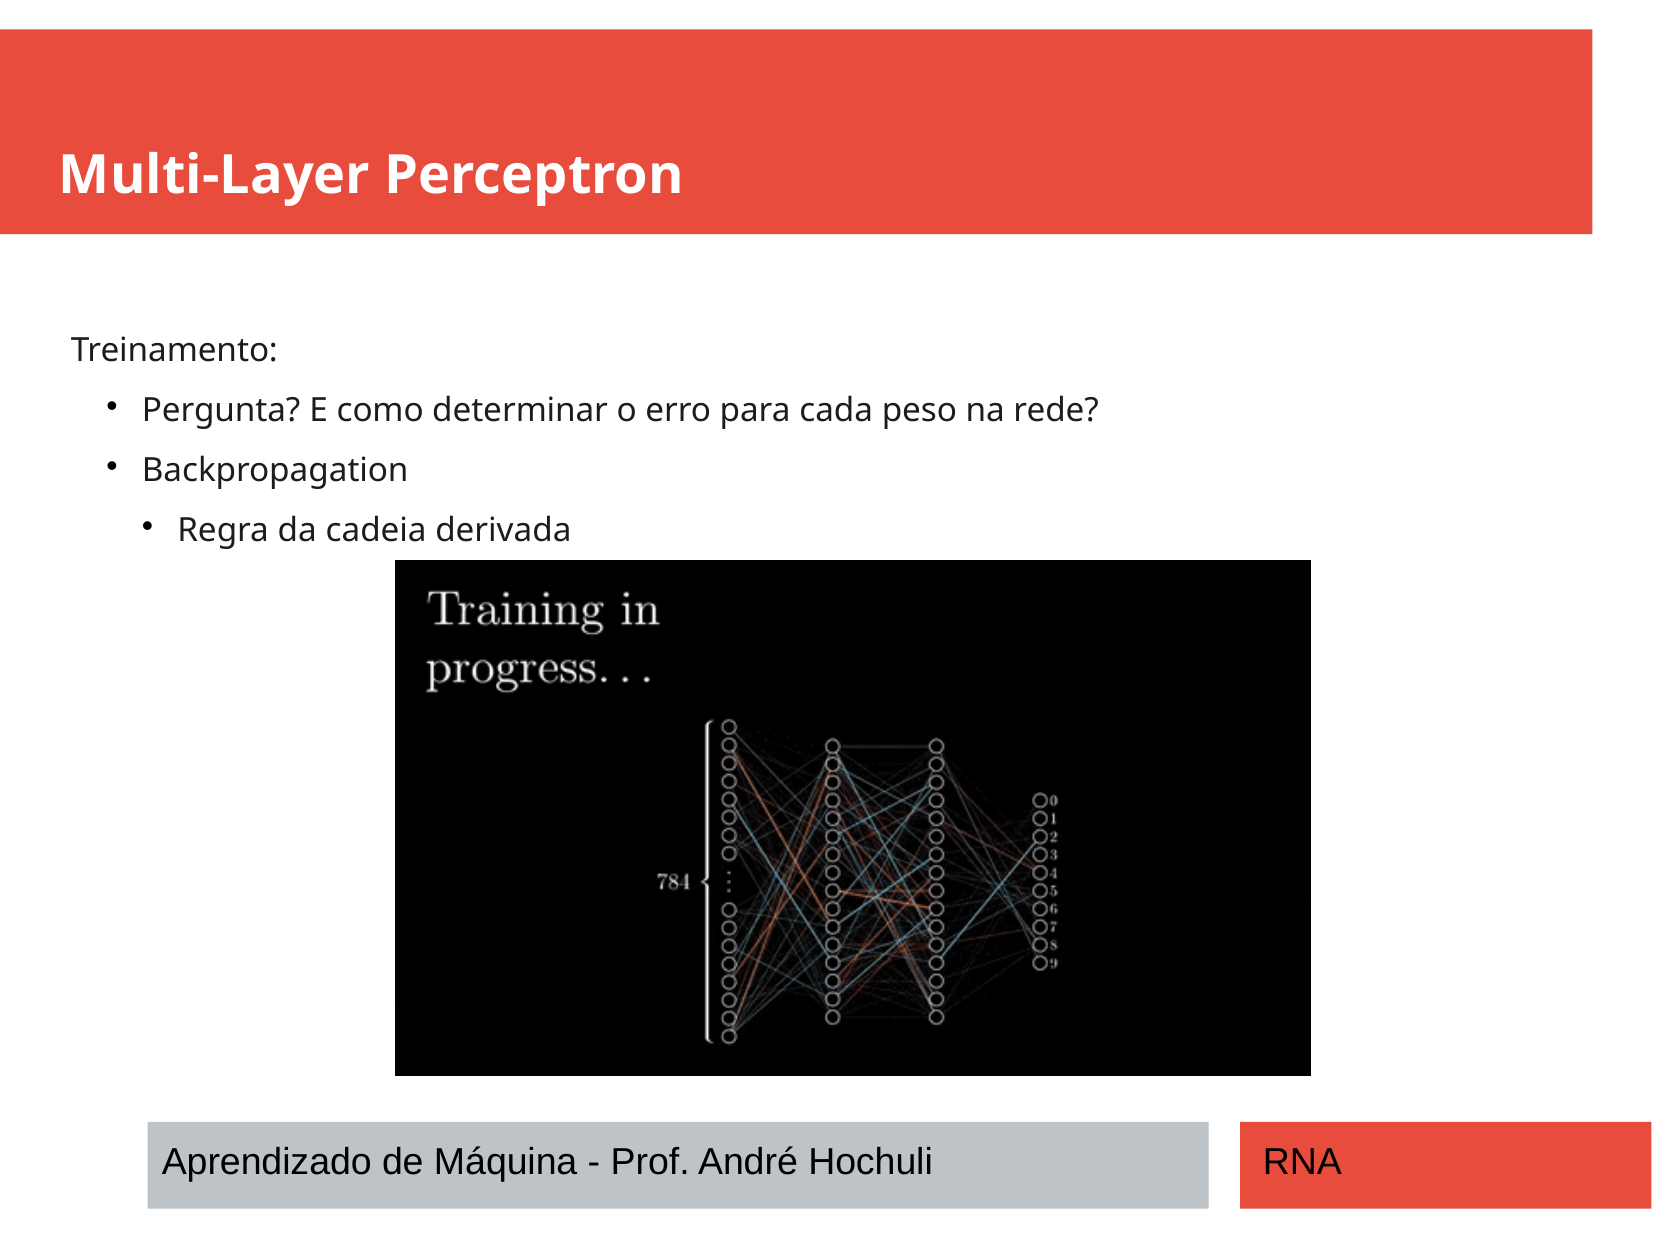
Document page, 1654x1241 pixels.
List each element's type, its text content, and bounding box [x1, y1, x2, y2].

text_box RNA [1248, 1129, 1621, 1188]
text_box Multi-Layer Perceptron [58, 58, 1593, 205]
text_box Treinamento: Pergunta? E como determinar o erro para cada peso na rede? Backpropagation Regra da cadeia derivada [56, 250, 1594, 1130]
text_box Aprendizado de Máquina - Prof. André Hochuli [147, 1130, 1203, 1188]
picture [395, 560, 1311, 1077]
